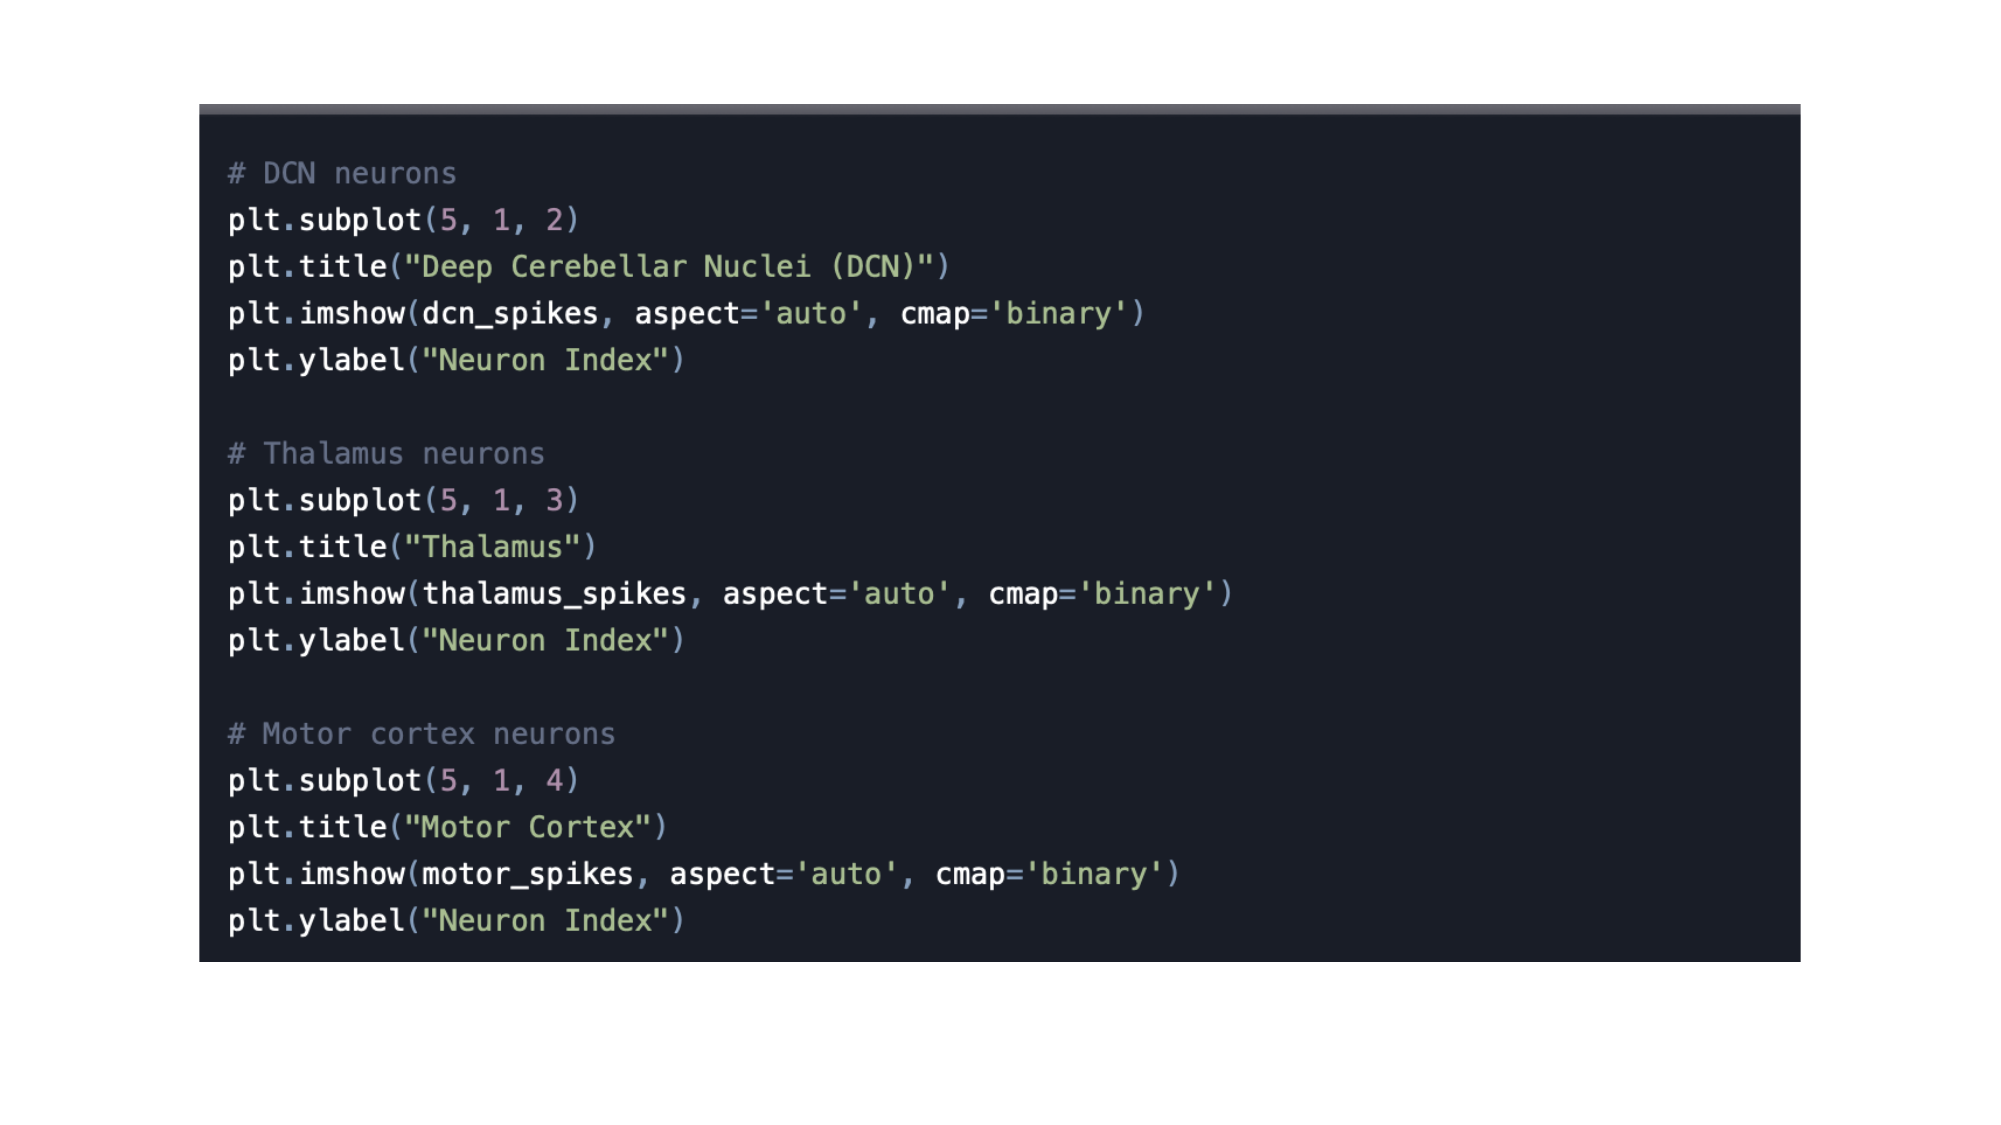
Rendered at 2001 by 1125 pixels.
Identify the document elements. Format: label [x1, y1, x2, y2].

picture [198, 104, 1802, 963]
